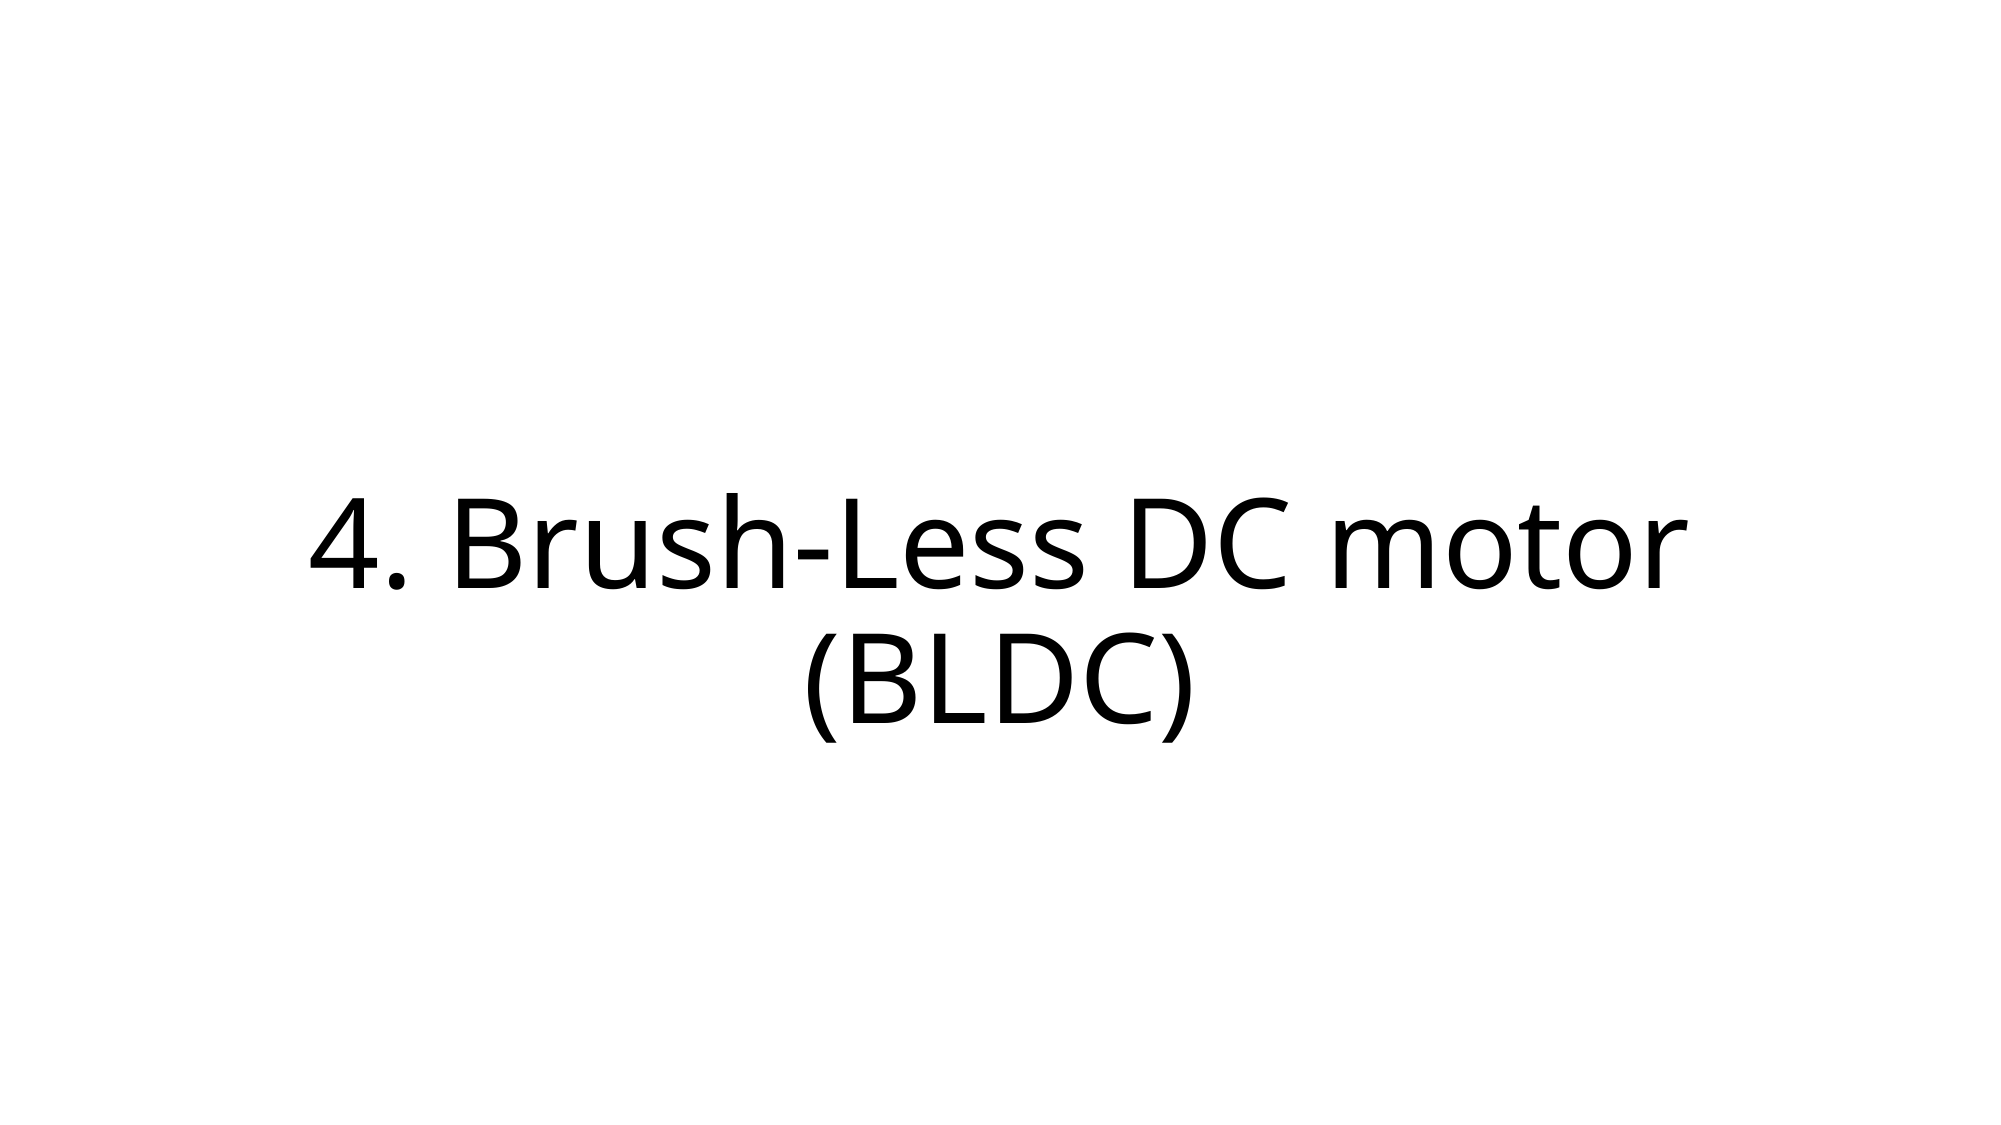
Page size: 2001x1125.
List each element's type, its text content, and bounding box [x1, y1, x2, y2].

title 4. Brush-Less DC motor (BLDC) [249, 366, 1750, 759]
